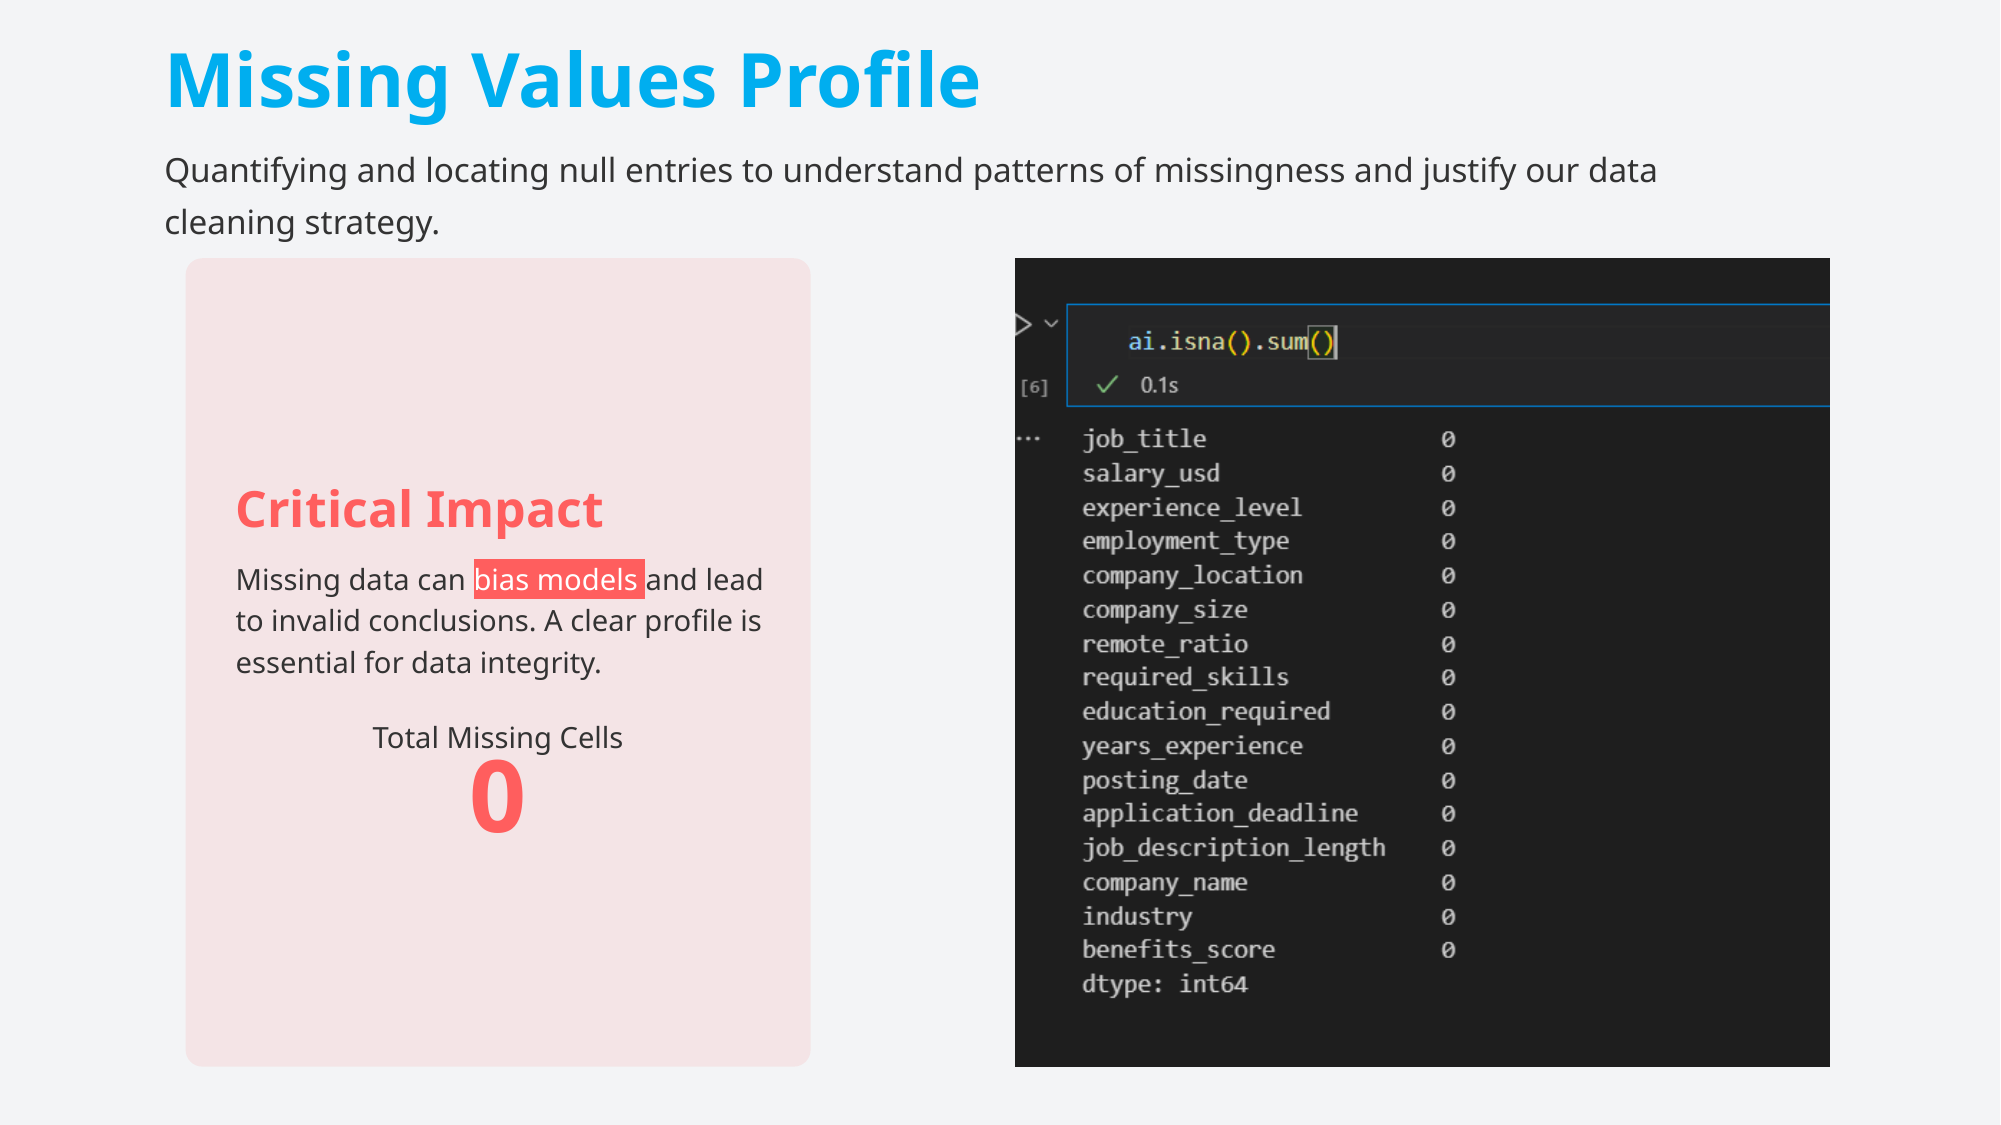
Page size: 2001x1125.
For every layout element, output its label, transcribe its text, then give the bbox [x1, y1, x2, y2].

text_box 0 [210, 754, 786, 855]
text_box [185, 258, 811, 1067]
text_box Total Missing Cells [228, 712, 768, 754]
picture [1015, 258, 1830, 1067]
text_box Missing Values Profile [164, 41, 1781, 125]
text_box Missing data can bias models and lead to invalid conclusions. A clear profile is essential for data integrity. [235, 554, 776, 680]
text_box Critical Impact [235, 470, 786, 538]
text_box Quantifying and locating null entries to understand patterns of missingness and justify our data cleaning strategy. [164, 139, 1781, 240]
